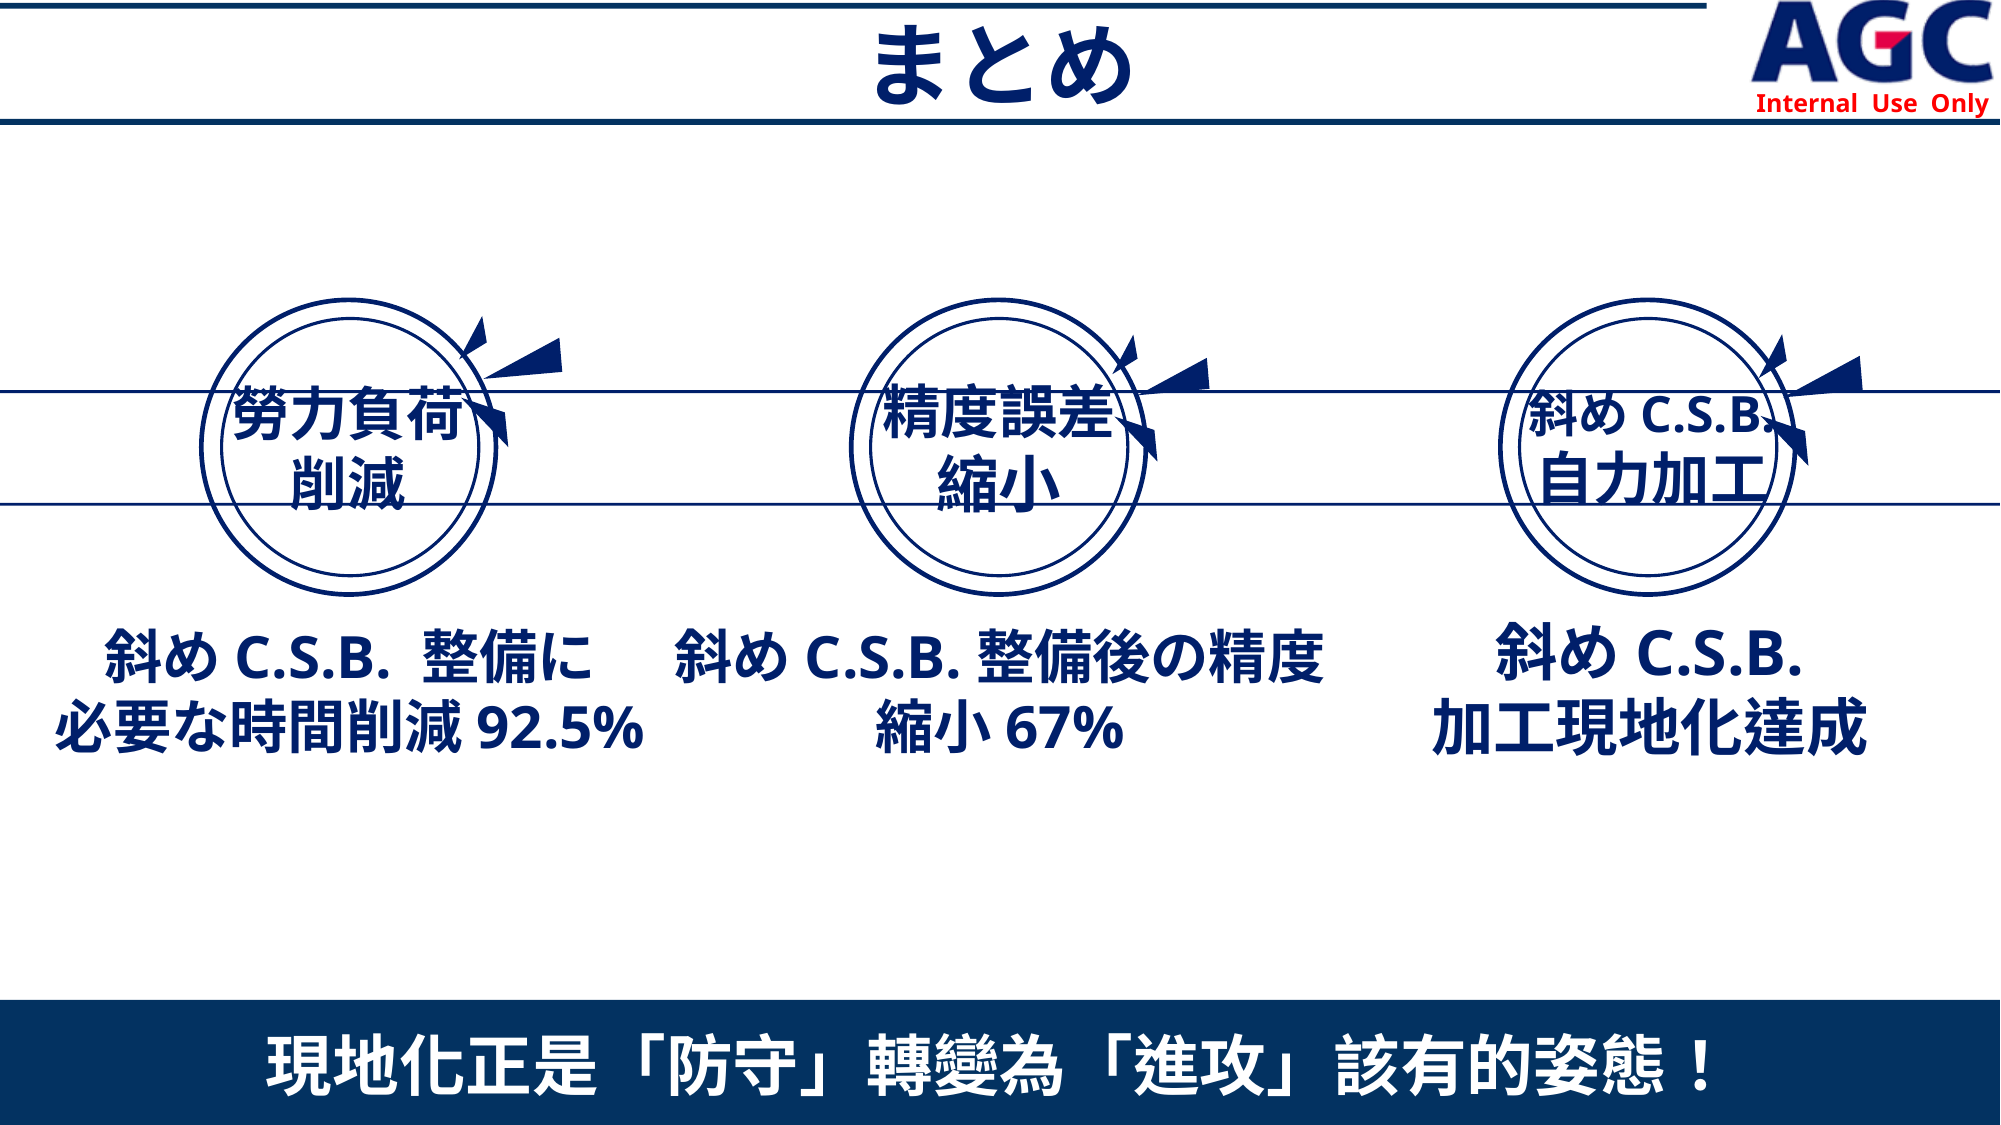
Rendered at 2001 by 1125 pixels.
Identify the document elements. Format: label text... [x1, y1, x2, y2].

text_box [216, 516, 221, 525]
text_box 現地化正是「防守」轉變為「進攻」該有的姿態！ [256, 1021, 1745, 1106]
text_box [1787, 354, 1864, 398]
text_box 斜めC.S.B. 整備に 必要な時間削減92.5% [40, 612, 659, 768]
text_box [1119, 331, 1139, 368]
text_box [850, 298, 1147, 596]
text_box [486, 389, 861, 394]
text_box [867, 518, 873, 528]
text_box [1175, 389, 1510, 394]
text_box [1138, 356, 1211, 397]
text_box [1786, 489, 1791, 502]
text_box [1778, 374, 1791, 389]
text_box 斜めC.S.B. 加工現地化達成 [1416, 605, 1884, 770]
text_box [1146, 426, 1159, 465]
text_box 斜めC.S.B.整備後の精度 縮小67% [659, 612, 1341, 768]
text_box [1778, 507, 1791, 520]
text_box [1499, 298, 1797, 596]
text_box [200, 298, 497, 596]
text_box [492, 406, 510, 450]
text_box [485, 502, 862, 507]
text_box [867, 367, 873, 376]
text_box [1844, 389, 2000, 394]
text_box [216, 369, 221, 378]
text_box [1135, 502, 1511, 507]
picture [1747, 0, 2000, 86]
text_box [0, 999, 2000, 1125]
text_box [1767, 330, 1788, 370]
text_box [0, 389, 211, 394]
text_box [1795, 426, 1810, 469]
text_box [0, 2, 1708, 10]
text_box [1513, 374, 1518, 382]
text_box [253, 1019, 1748, 1108]
text_box まとめ [855, 10, 1146, 118]
text_box [482, 336, 564, 380]
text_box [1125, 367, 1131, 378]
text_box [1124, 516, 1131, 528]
text_box [0, 118, 2000, 126]
text_box [0, 502, 212, 507]
text_box [1784, 502, 2000, 507]
text_box [462, 312, 488, 356]
